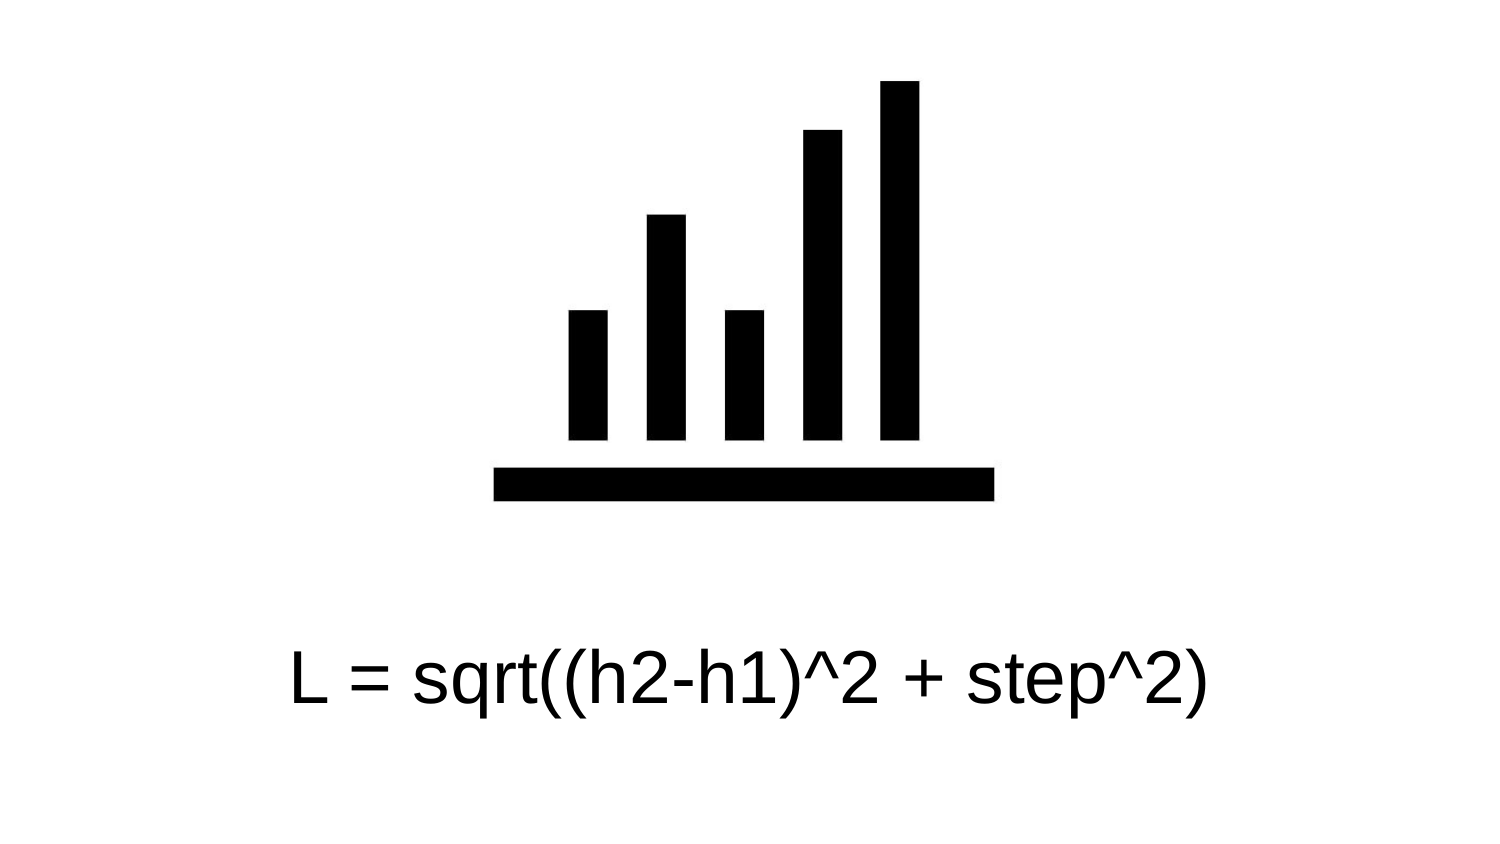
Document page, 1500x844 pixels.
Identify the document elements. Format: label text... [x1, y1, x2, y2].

title L = sqrt((h2-h1)^2 + step^2) [51, 604, 1449, 743]
picture [472, 17, 1028, 573]
